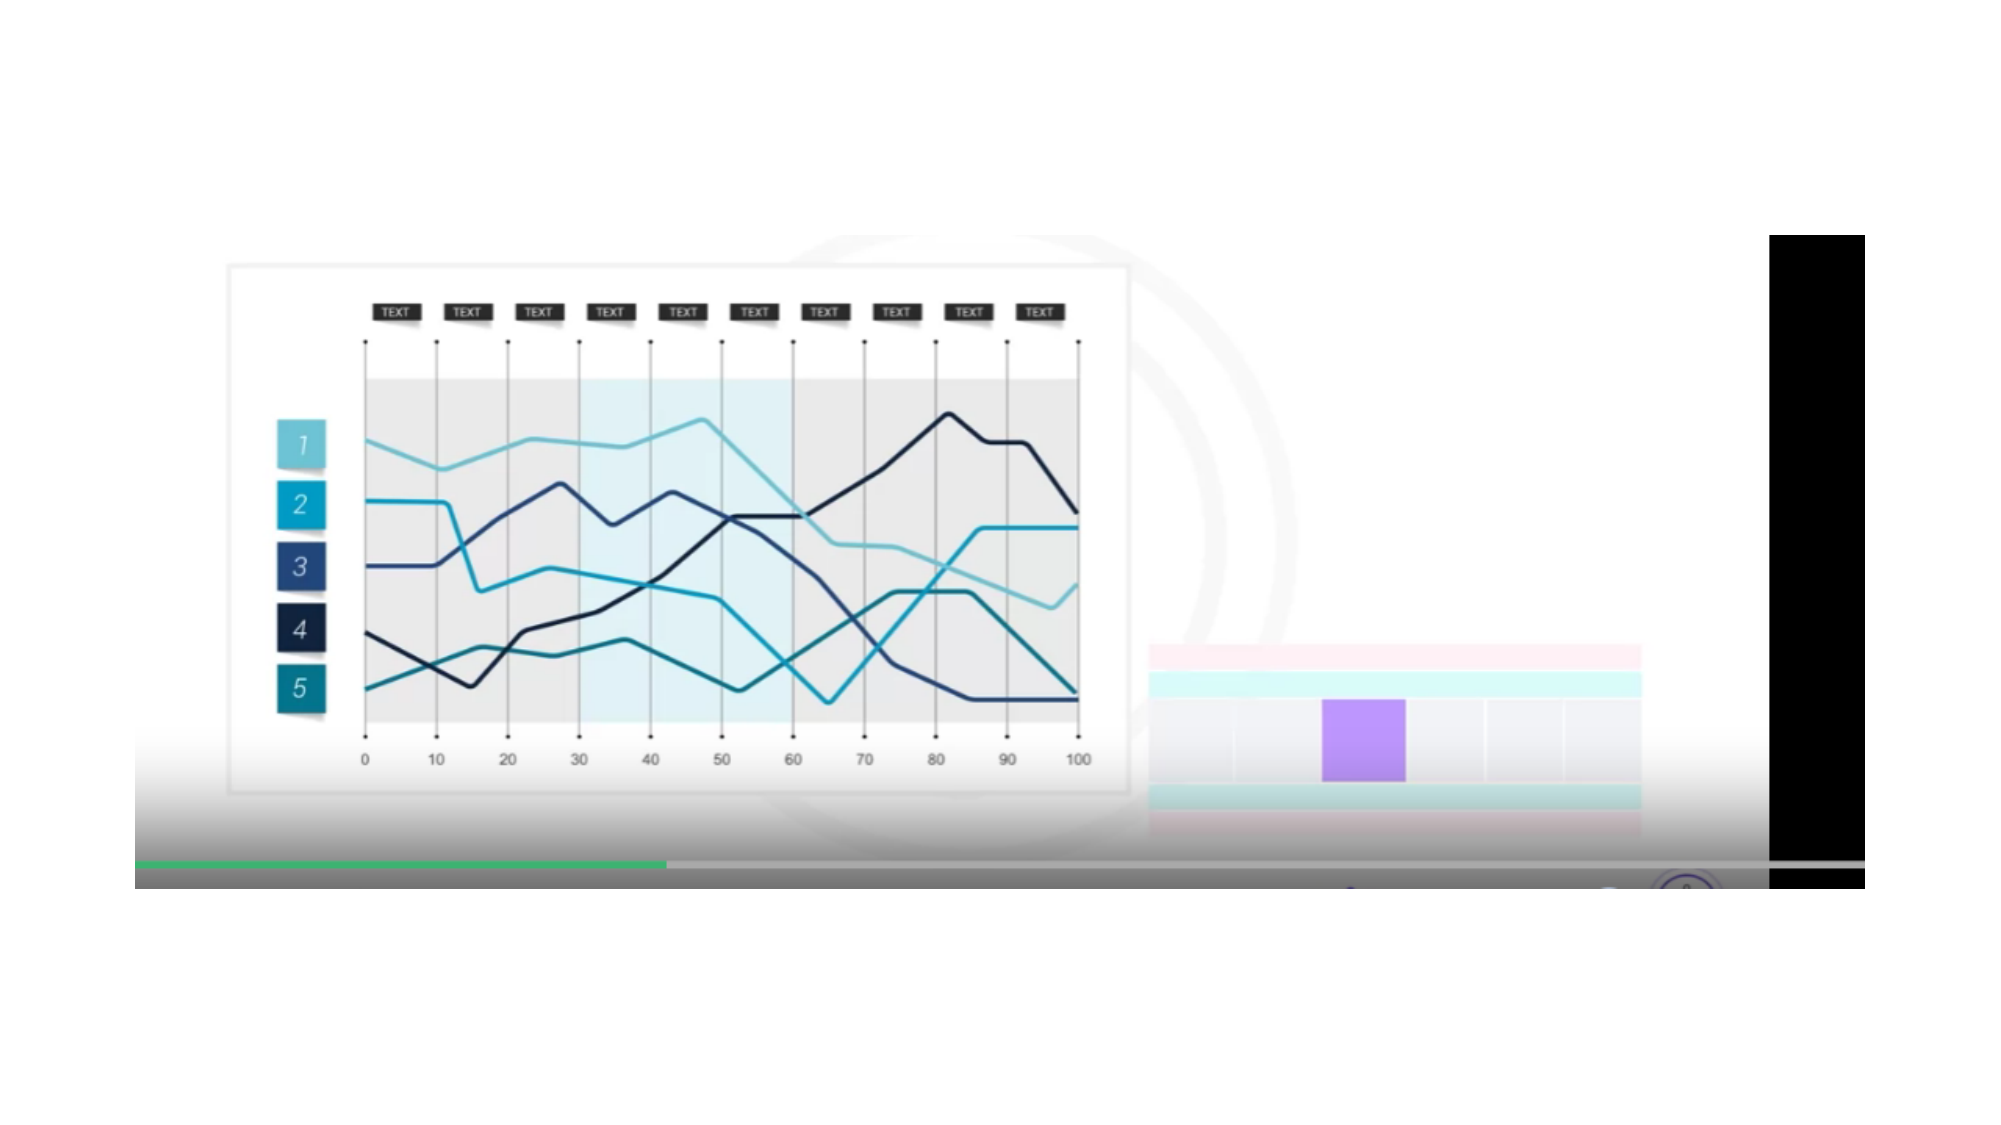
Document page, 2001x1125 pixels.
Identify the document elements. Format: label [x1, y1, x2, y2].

picture [135, 235, 1865, 890]
